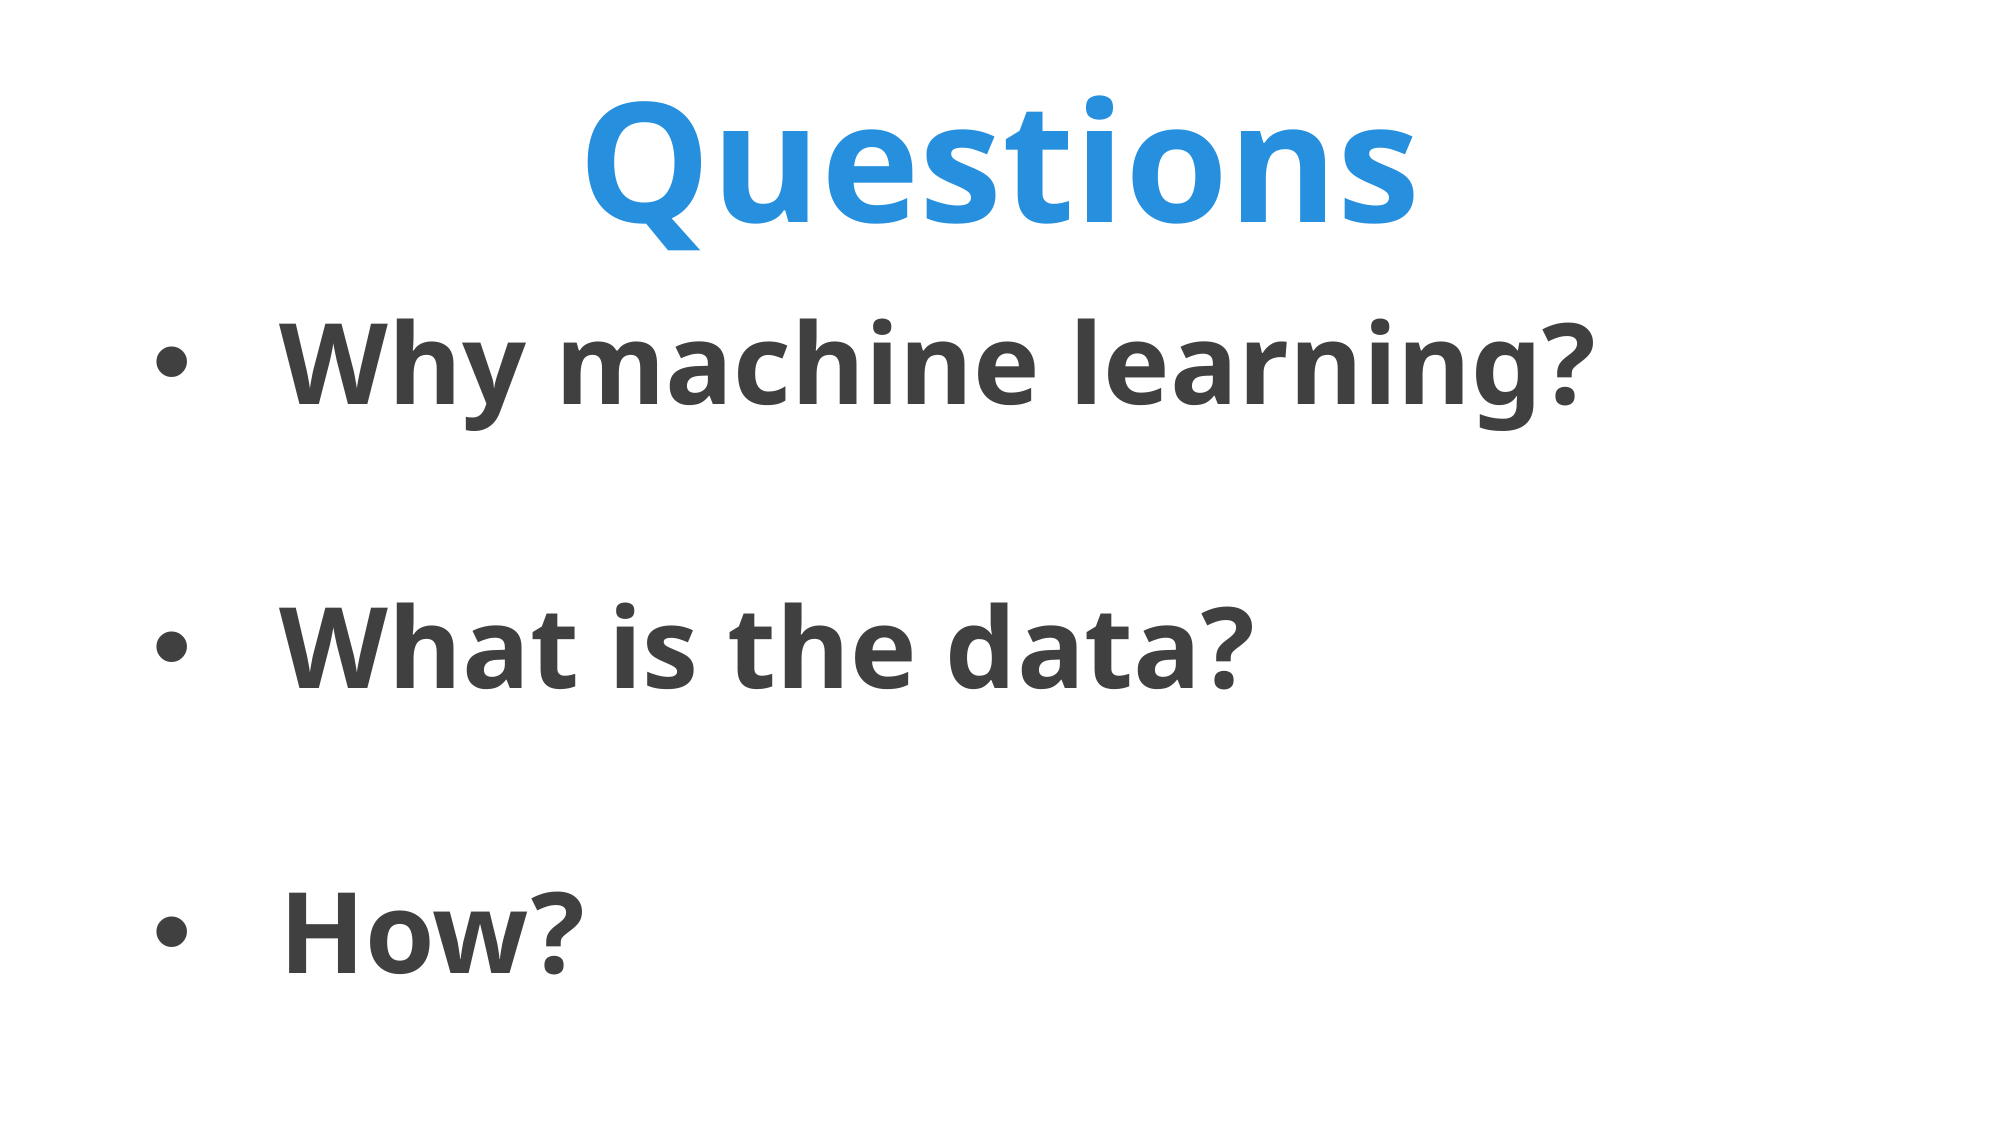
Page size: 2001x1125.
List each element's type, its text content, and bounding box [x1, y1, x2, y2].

title Questions [137, 59, 1863, 278]
list Why machine learning? What is the data? How? [137, 299, 1863, 1014]
